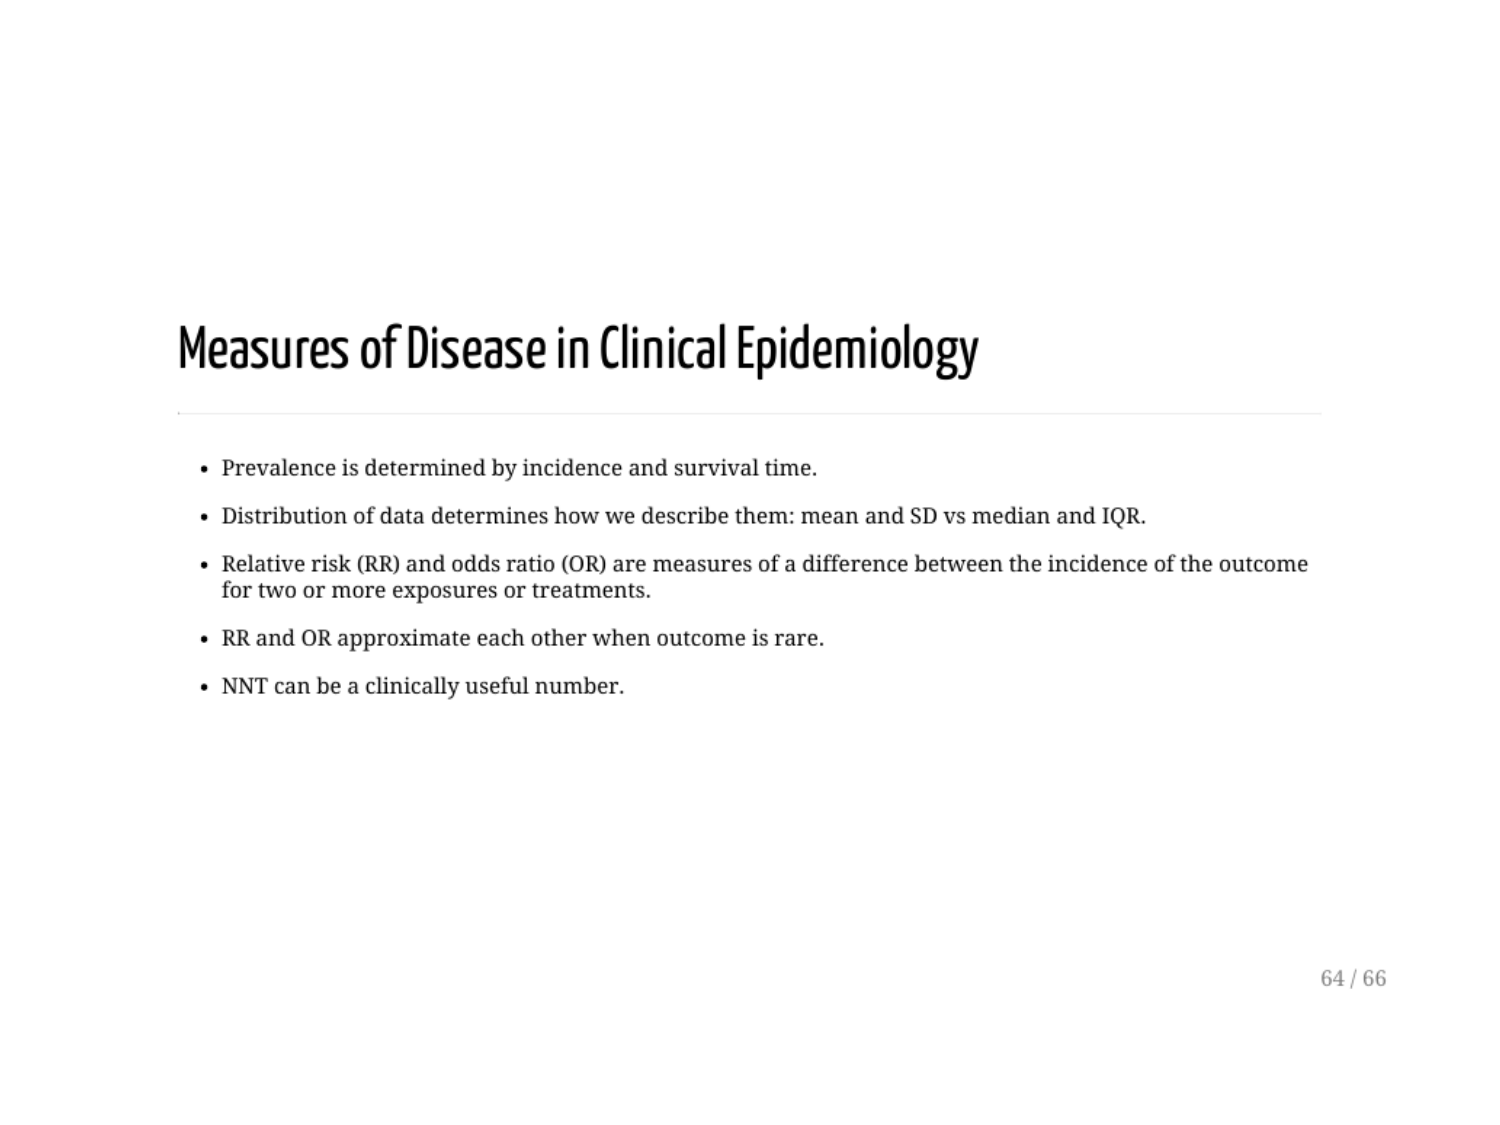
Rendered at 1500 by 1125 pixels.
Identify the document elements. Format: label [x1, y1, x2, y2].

picture [91, 262, 1409, 1005]
